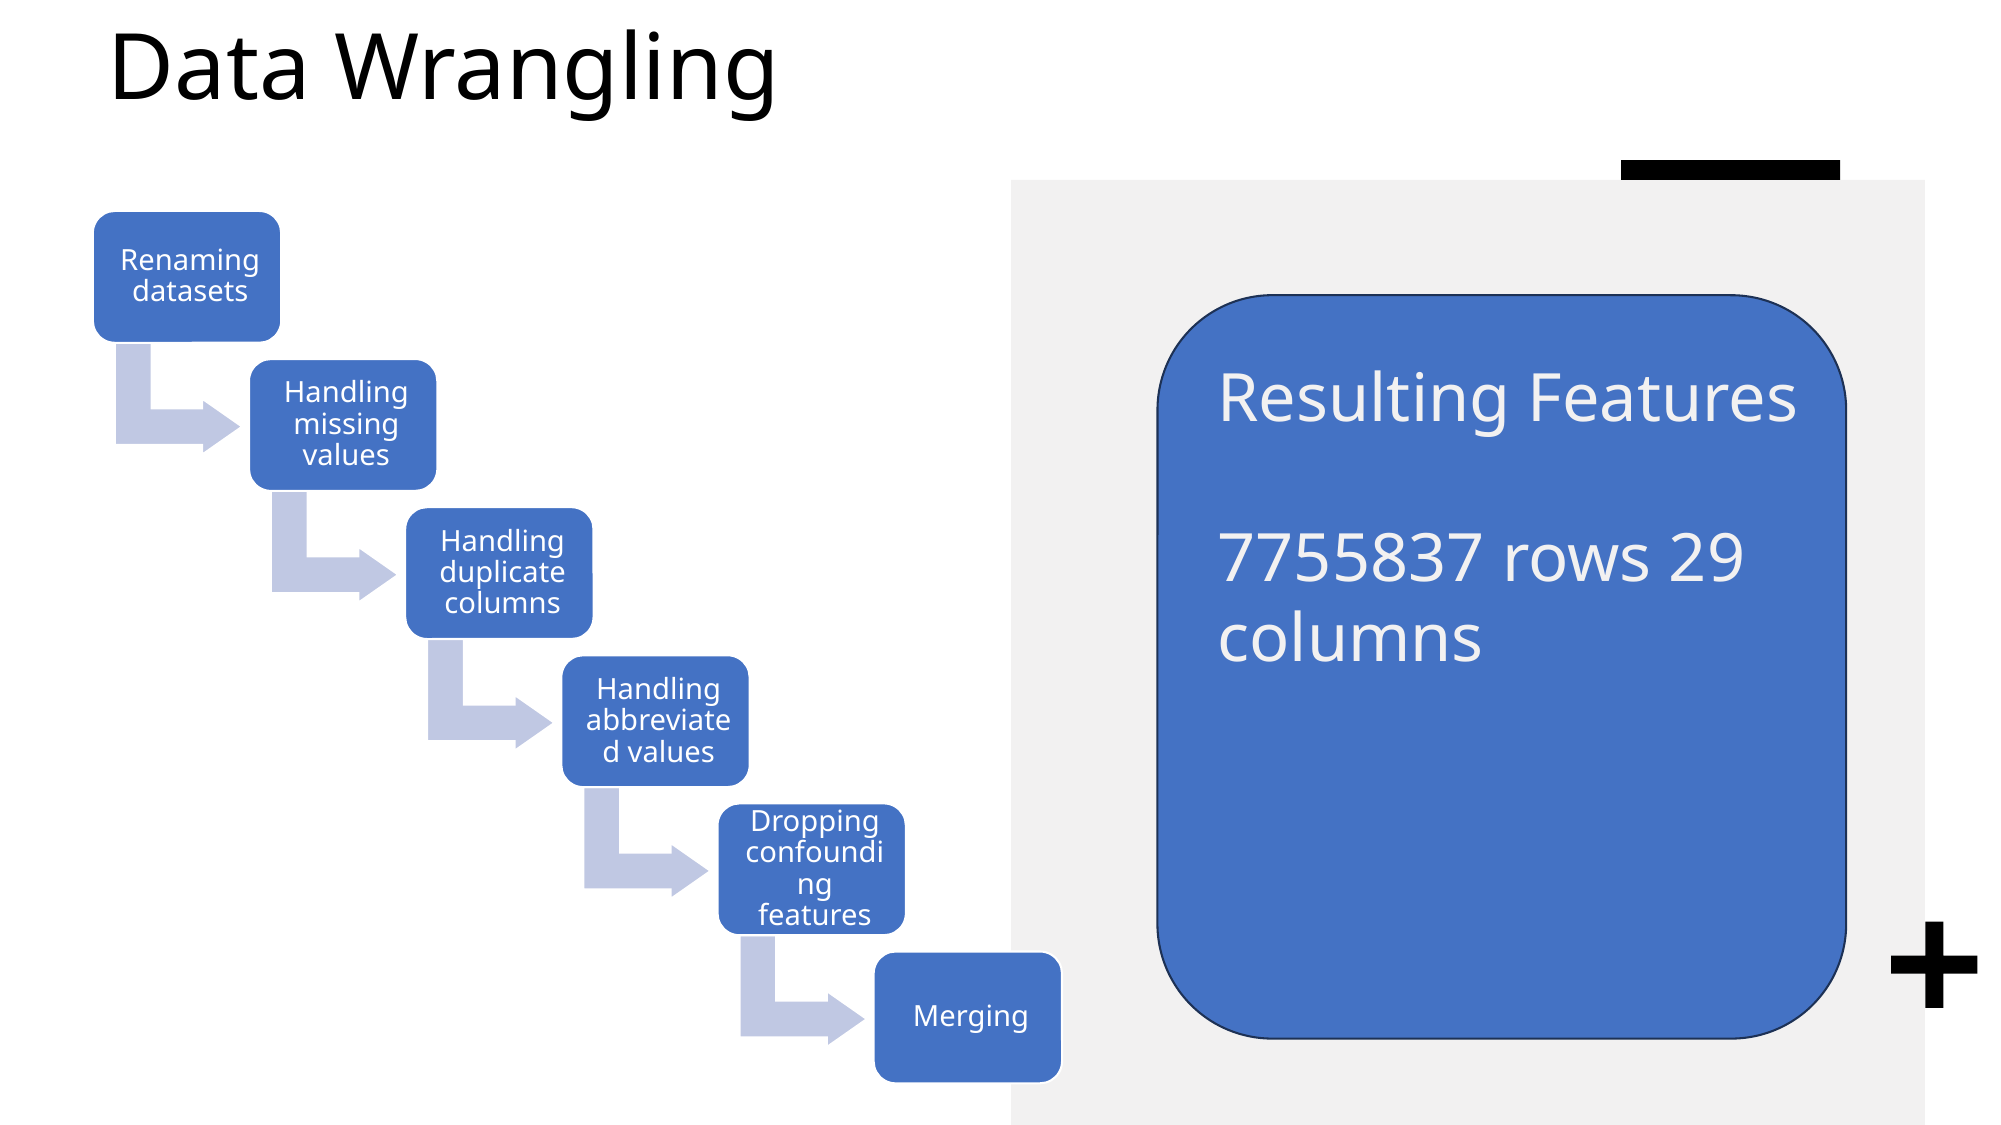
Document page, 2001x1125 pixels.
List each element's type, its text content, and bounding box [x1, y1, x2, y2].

text_box Resulting Features 7755837 rows 29 columns [1202, 347, 1847, 682]
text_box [92, 144, 1063, 1125]
text_box [1156, 294, 1848, 1040]
title Data Wrangling [92, 0, 1449, 220]
